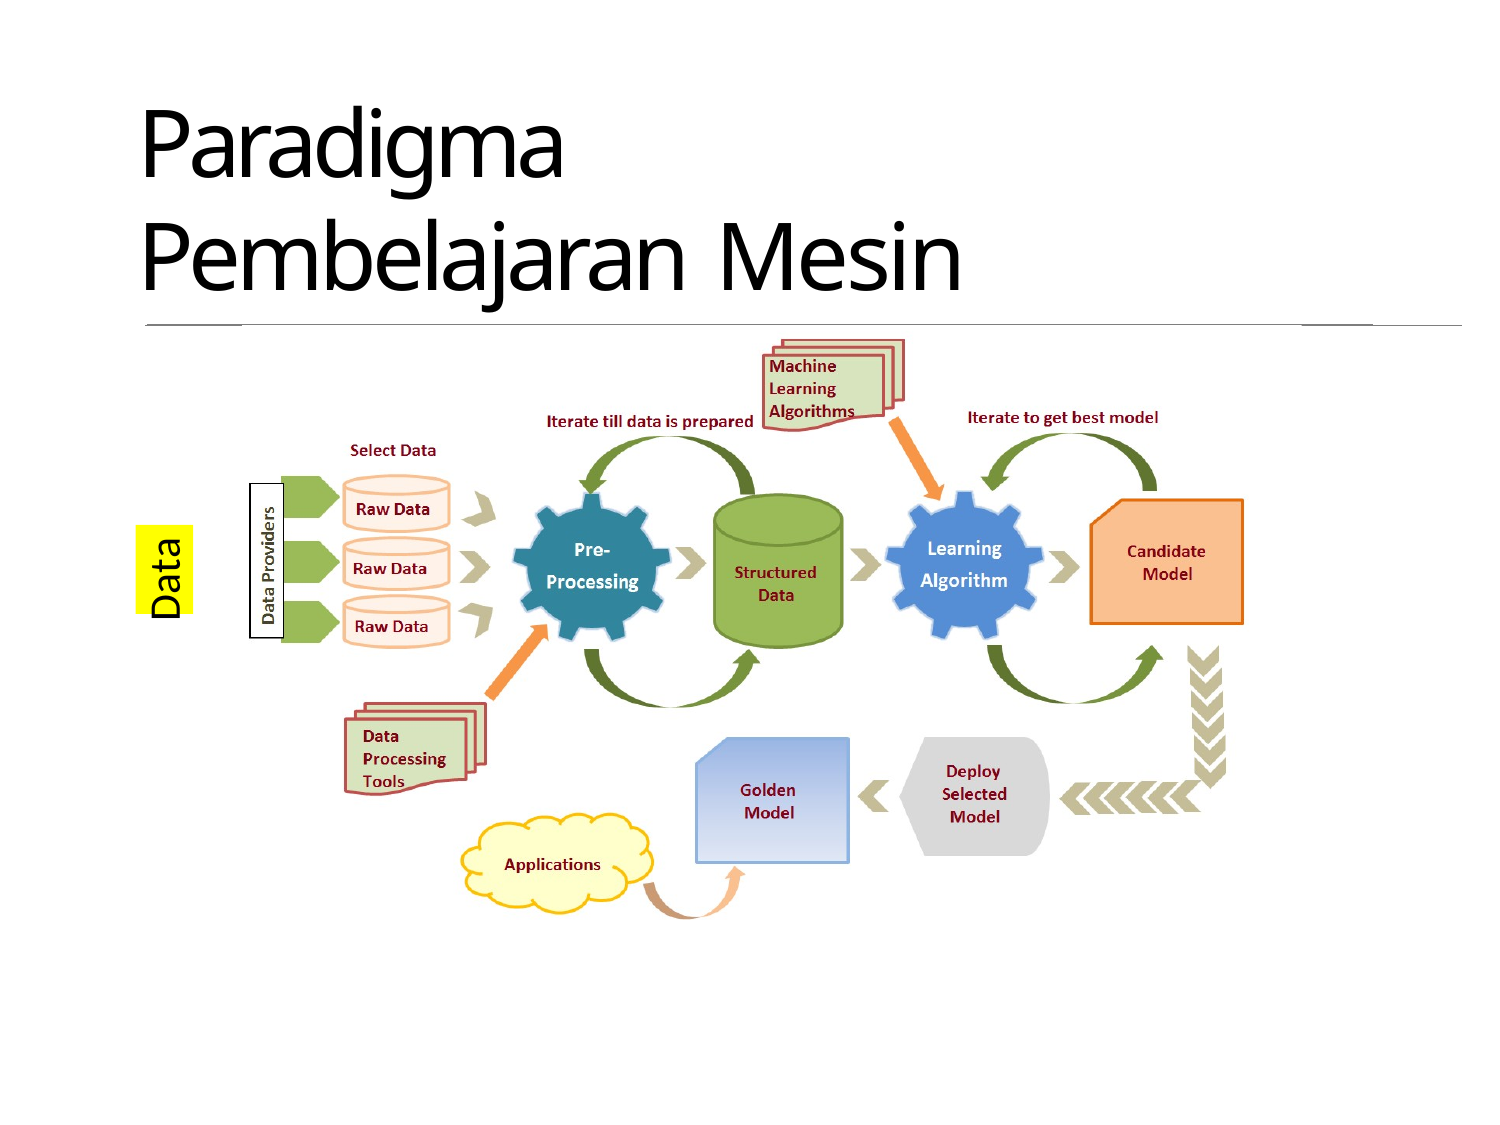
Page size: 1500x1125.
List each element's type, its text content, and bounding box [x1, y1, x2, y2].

title Paradigma Pembelajaran Mesin [135, 82, 1067, 310]
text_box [135, 318, 1463, 928]
